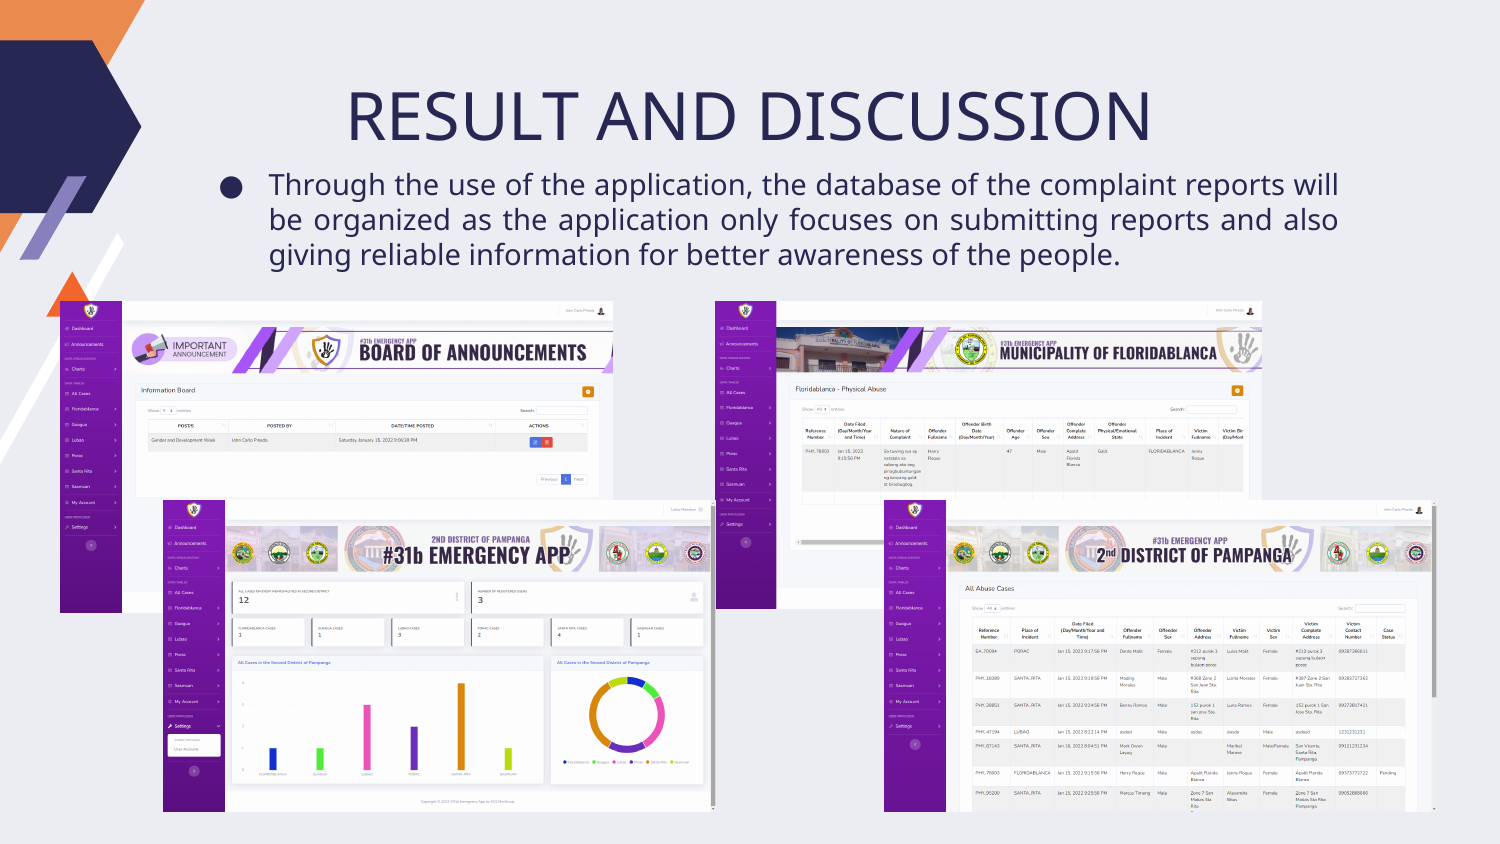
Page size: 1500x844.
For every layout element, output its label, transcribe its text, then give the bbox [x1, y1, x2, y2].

text_box Through the use of the application, the database of the complaint reports will be organized as the application only focuses on submitting reports and also giving reliable information for better awareness of the people. [122, 110, 1356, 290]
picture [60, 301, 1437, 812]
title RESULT AND DISCUSSION [191, 59, 1309, 110]
